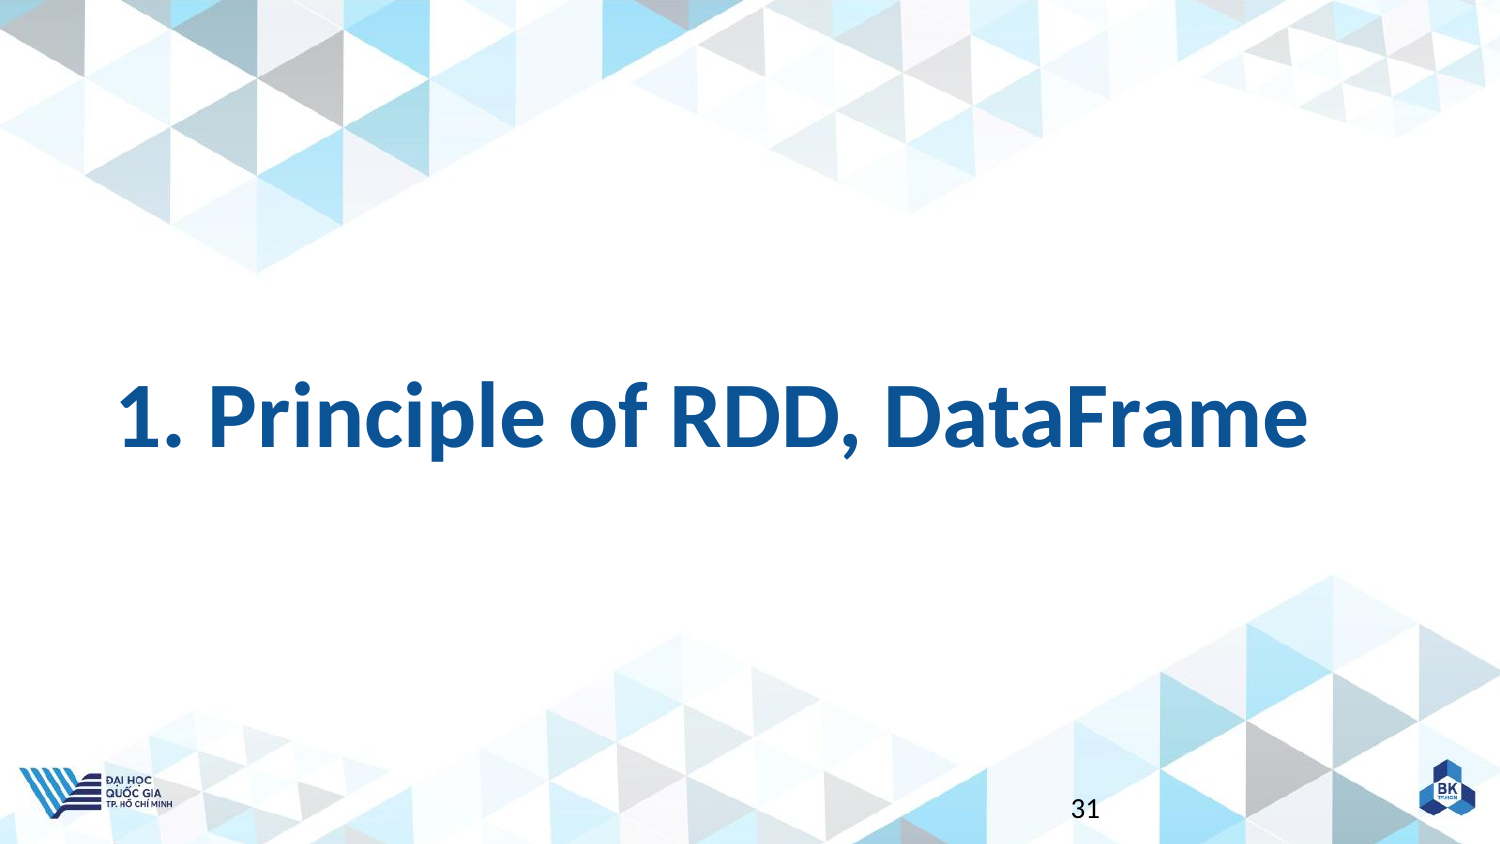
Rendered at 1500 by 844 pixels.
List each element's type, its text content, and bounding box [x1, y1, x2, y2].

slide_number ‹#› [1059, 783, 1397, 829]
title 1. Principle of RDD, DataFrame [103, 274, 1397, 473]
picture [0, 0, 1500, 844]
